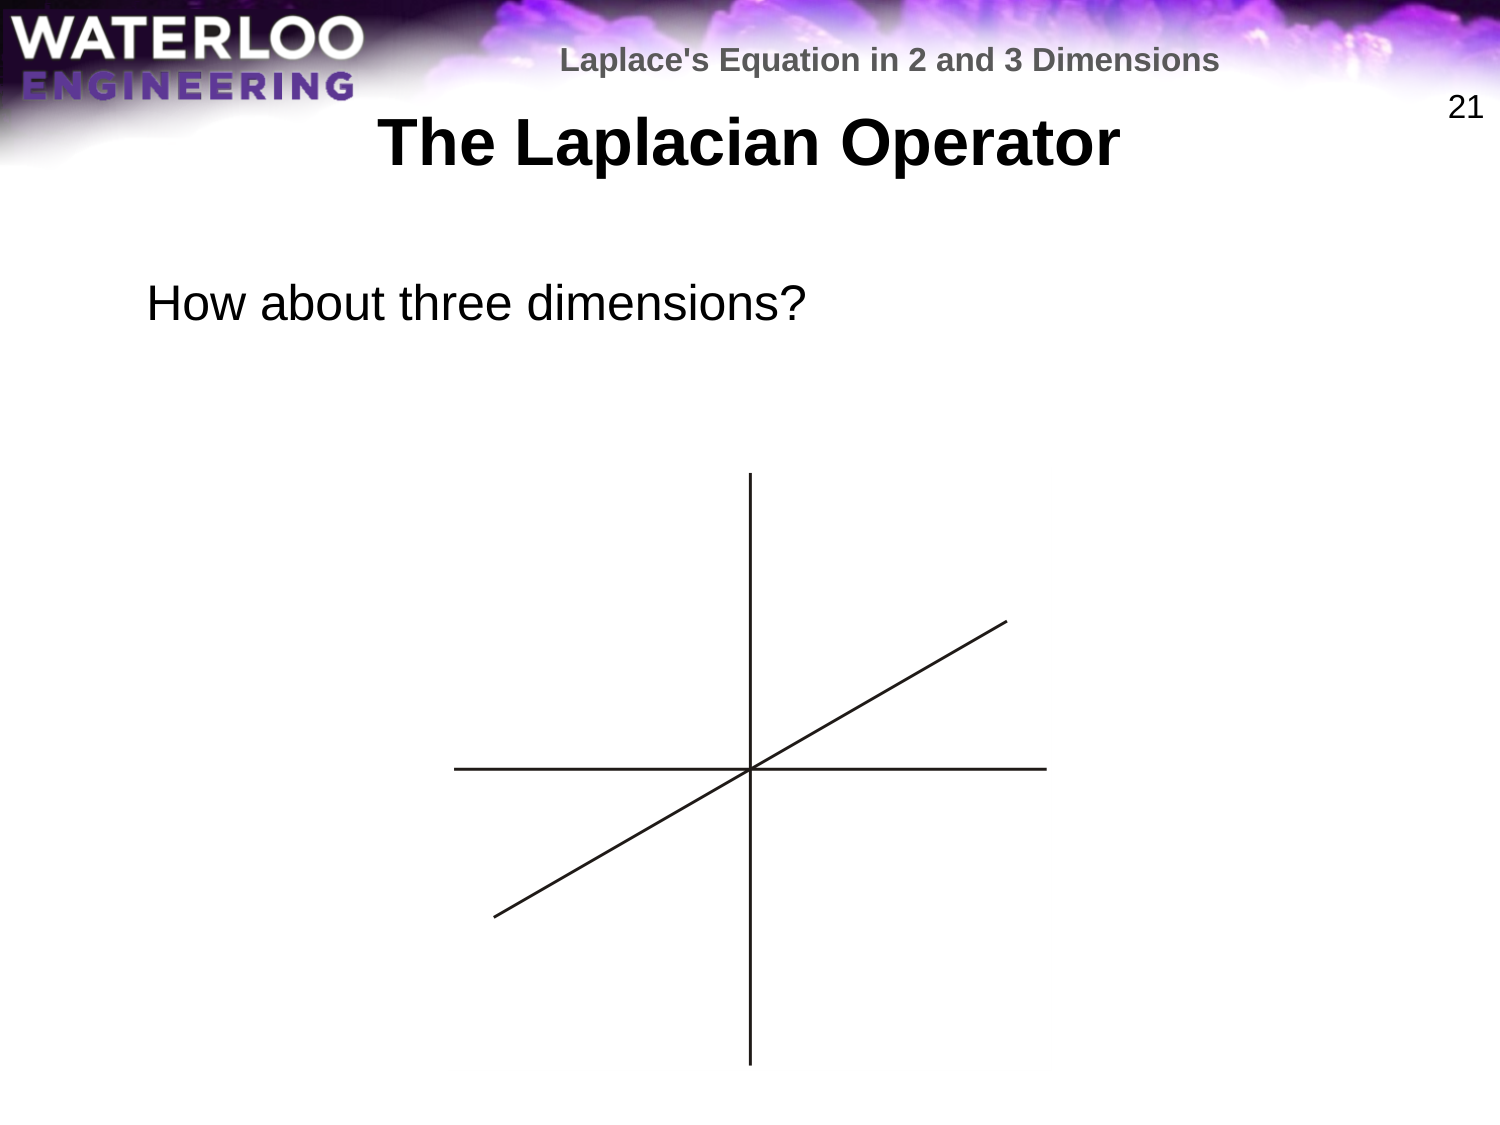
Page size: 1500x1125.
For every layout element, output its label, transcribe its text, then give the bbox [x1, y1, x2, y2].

list How about three dimensions? [74, 262, 1426, 1020]
footer Laplace's Equation in 2 and 3 Dimensions [535, 31, 1236, 74]
slide_number 21 [1371, 73, 1500, 134]
picture [0, 0, 1500, 1125]
title The Laplacian Operator [74, 44, 1426, 233]
